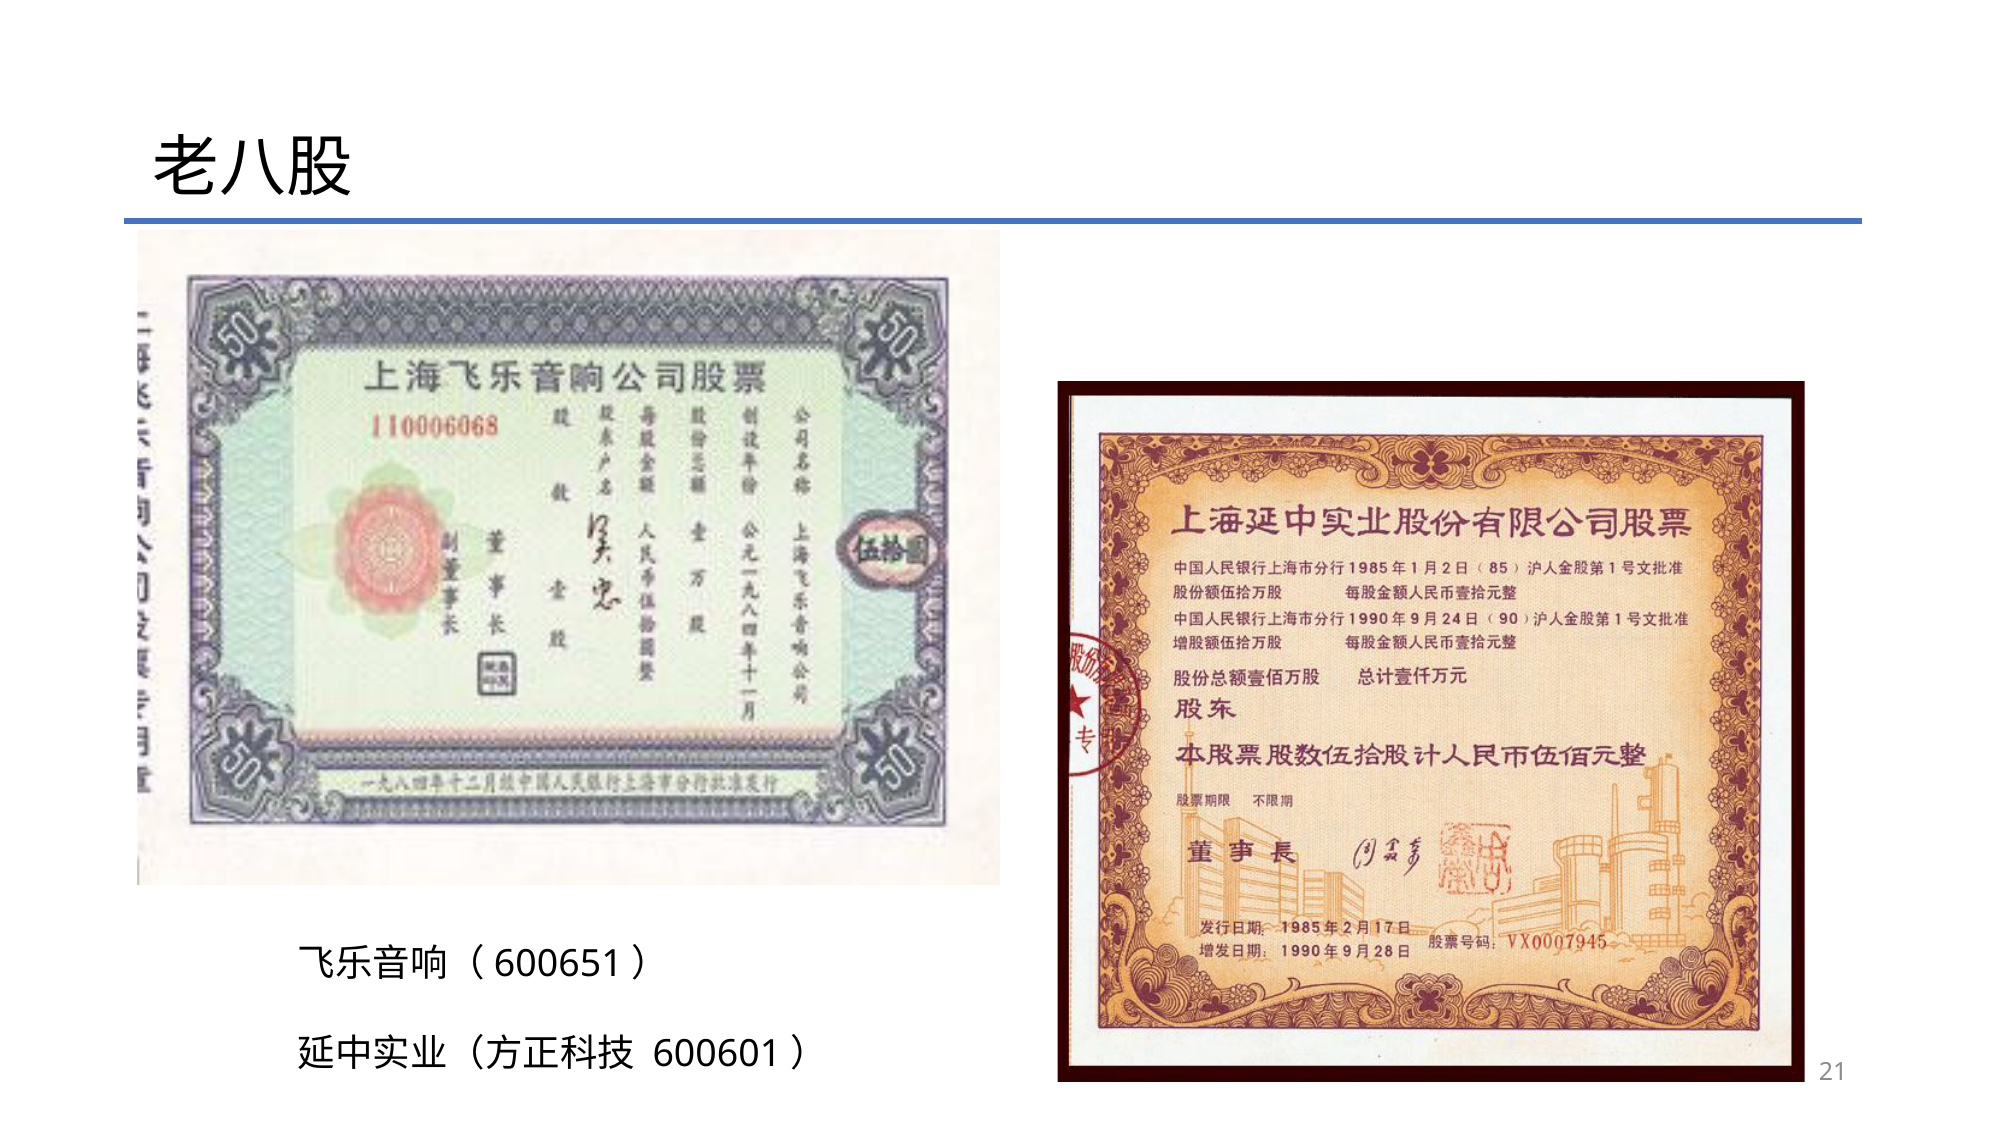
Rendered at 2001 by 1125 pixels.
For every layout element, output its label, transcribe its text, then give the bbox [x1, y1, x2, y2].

picture [1057, 381, 1805, 1082]
text_box 飞乐音响（600651） 延中实业（方正科技 600601） [282, 931, 888, 1081]
title 老八股 [137, 59, 1863, 220]
slide_number 21 [1412, 1042, 1863, 1103]
title 老八股 [137, 221, 1863, 278]
picture [137, 230, 1000, 885]
